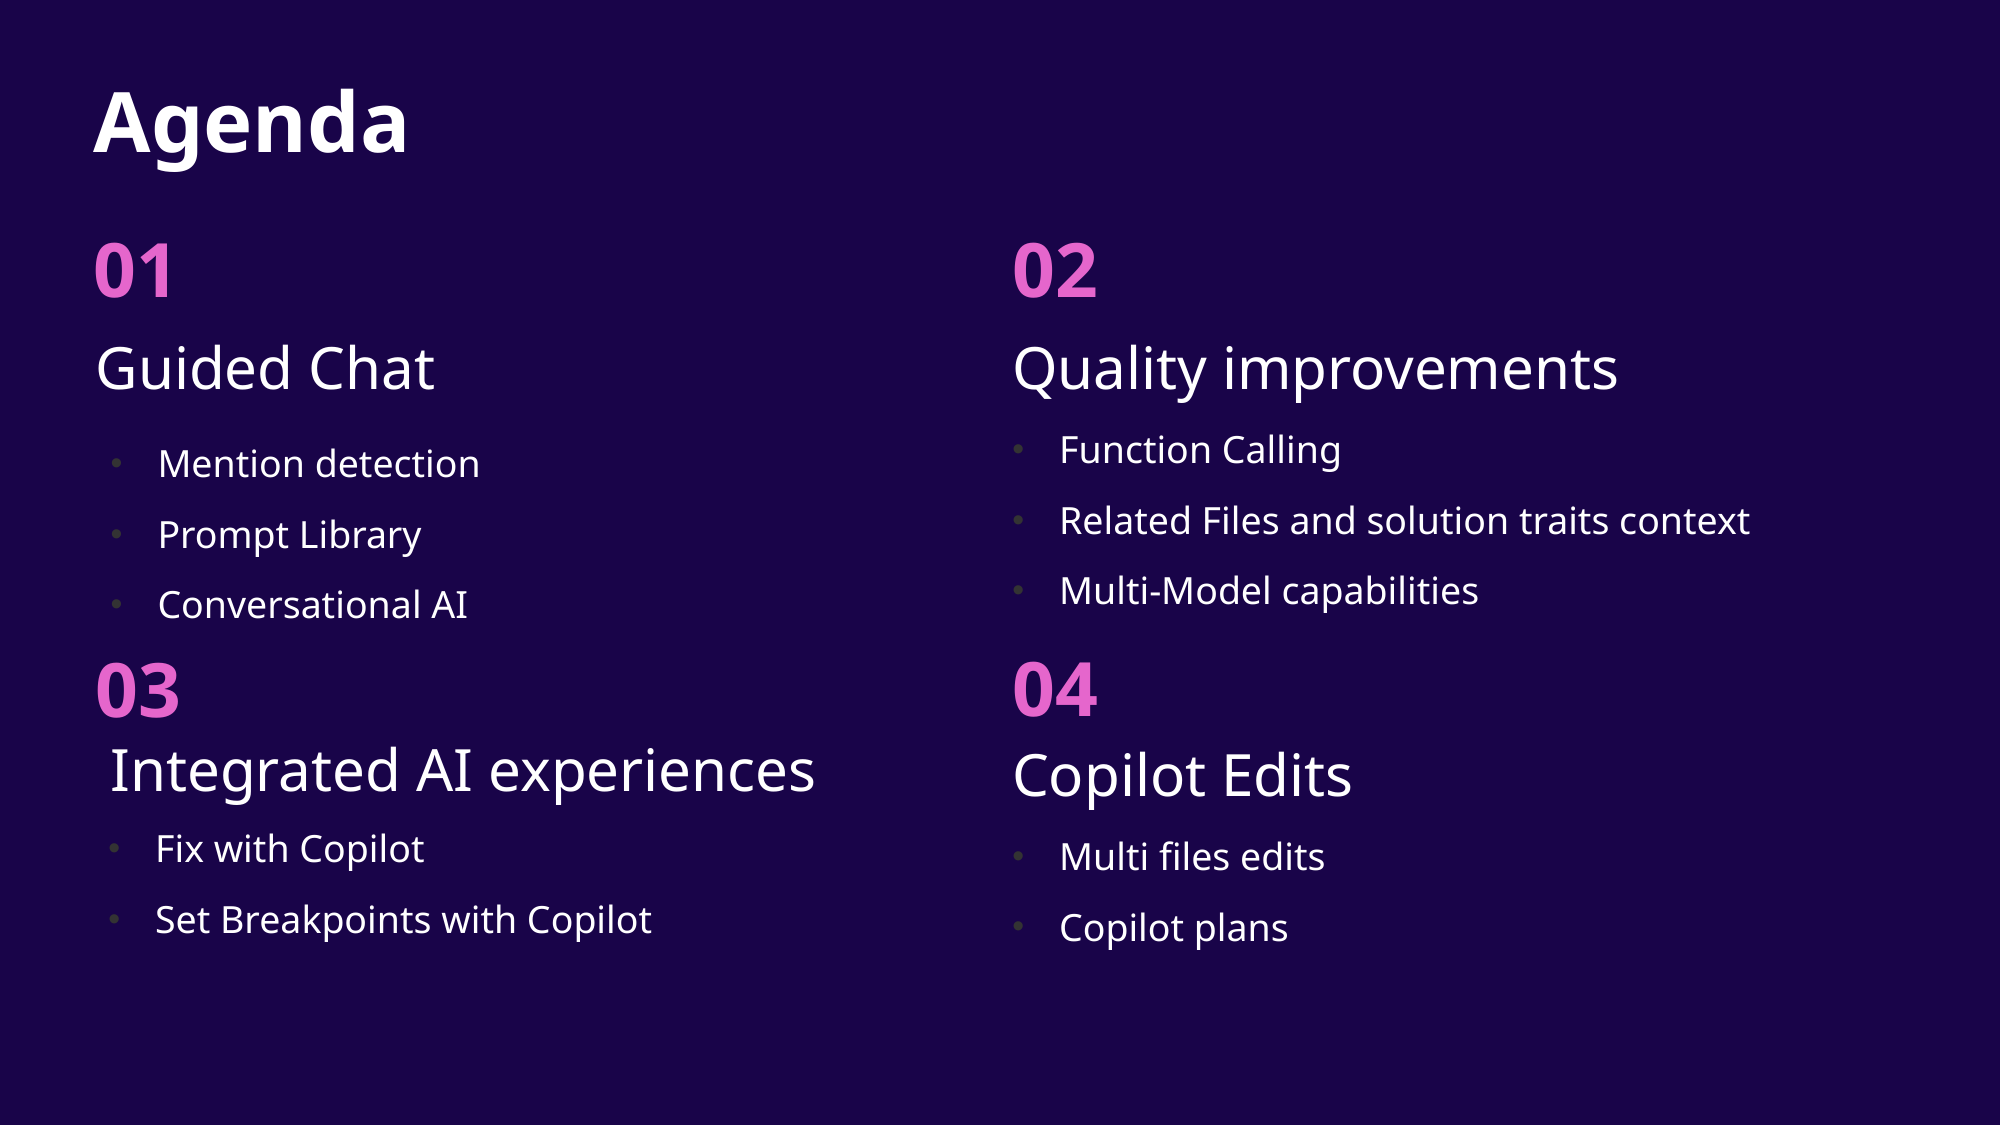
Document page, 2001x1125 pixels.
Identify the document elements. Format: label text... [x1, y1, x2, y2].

list 04 [1012, 641, 1446, 733]
text_box Copilot Edits Multi files edits Copilot plans [1012, 737, 1819, 949]
text_box Integrated AI experiences [95, 725, 1389, 811]
list 02 [1012, 222, 1446, 314]
list Quality improvements Function Calling Related Files and solution traits context Multi-Model capabilities [1012, 330, 1819, 614]
text_box Mention detection Prompt Library Conversational AI [95, 432, 757, 634]
title Agenda [93, 69, 1902, 171]
list 03 [95, 642, 530, 725]
text_box Guided Chat [95, 330, 988, 401]
text_box Fix with Copilot Set Breakpoints with Copilot [93, 818, 951, 949]
list 01 [93, 222, 528, 314]
